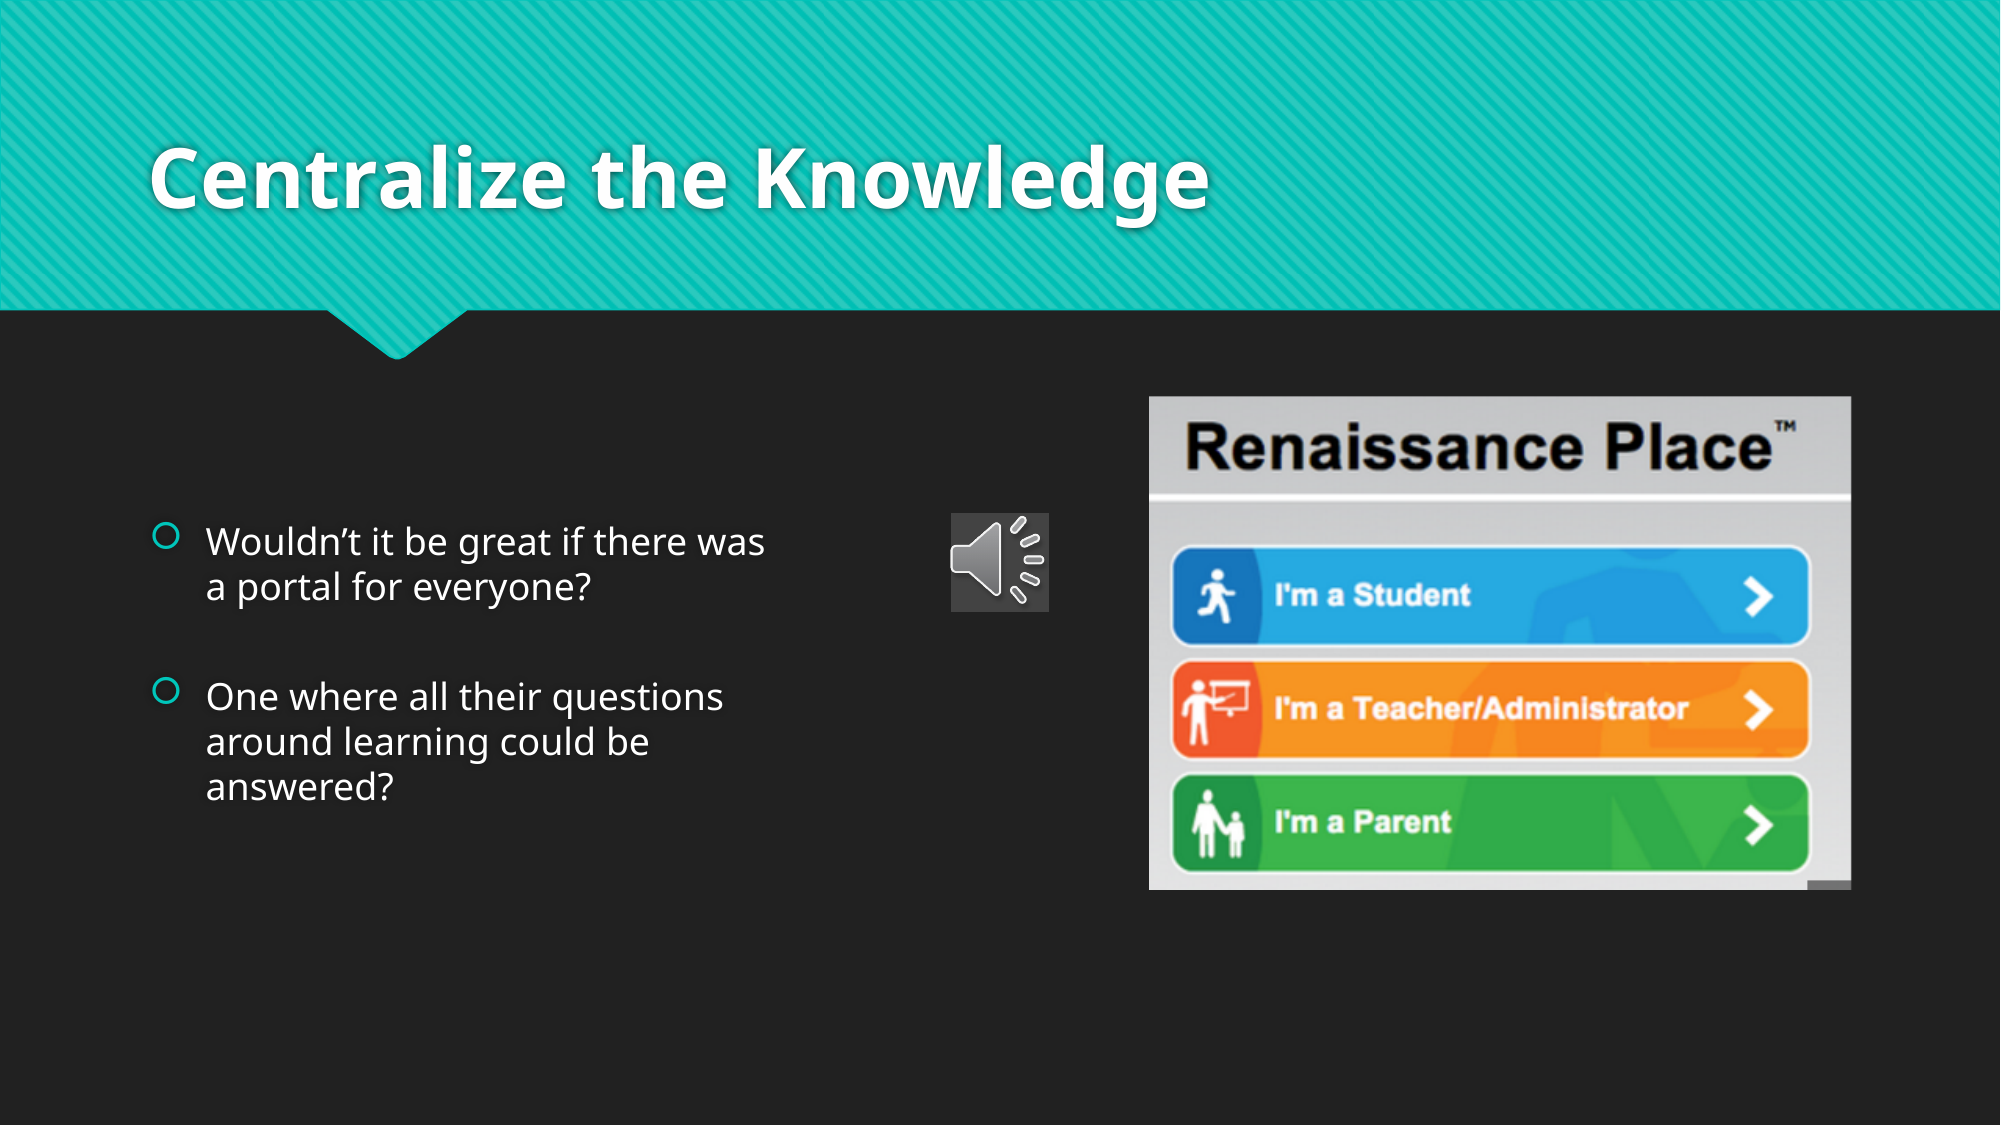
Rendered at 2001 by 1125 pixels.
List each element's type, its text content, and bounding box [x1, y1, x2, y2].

title Centralize the Knowledge [132, 73, 1868, 233]
picture [1149, 395, 1854, 890]
list Wouldn’t it be great if there was a portal for everyone? One where all their questions around learning could be answered? [134, 364, 798, 962]
picture [949, 512, 1051, 613]
